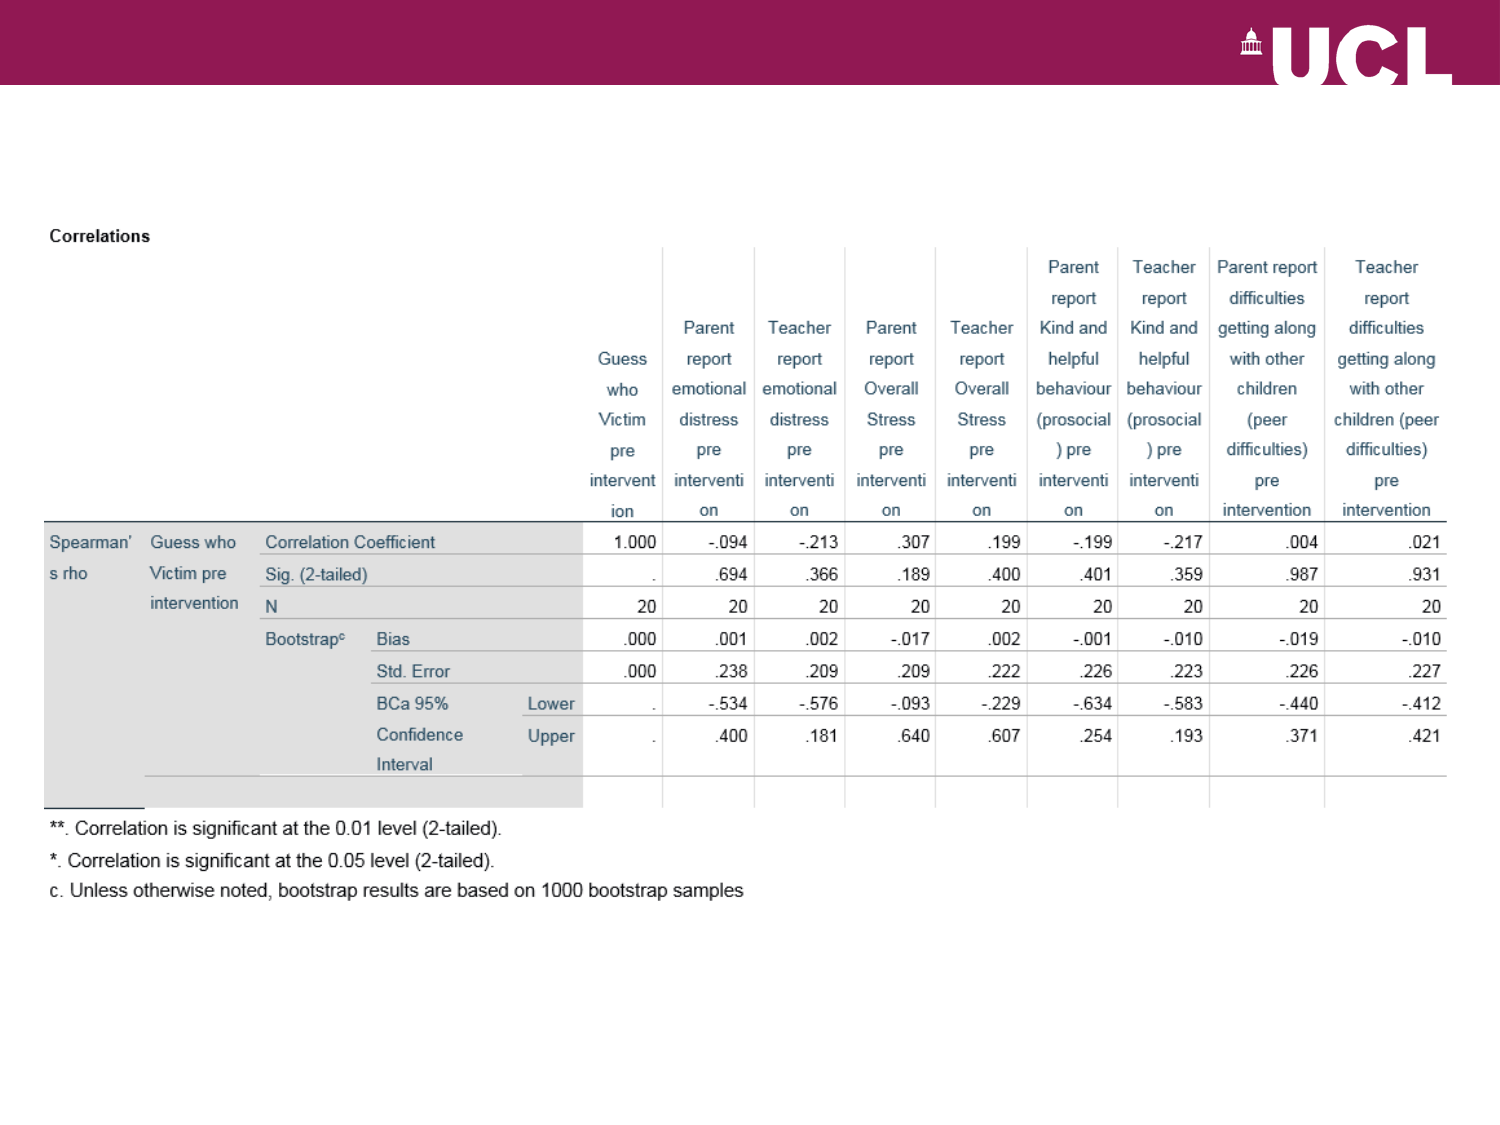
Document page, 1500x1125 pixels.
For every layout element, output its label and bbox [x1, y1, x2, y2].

picture [44, 205, 1456, 920]
picture [0, 0, 1500, 85]
